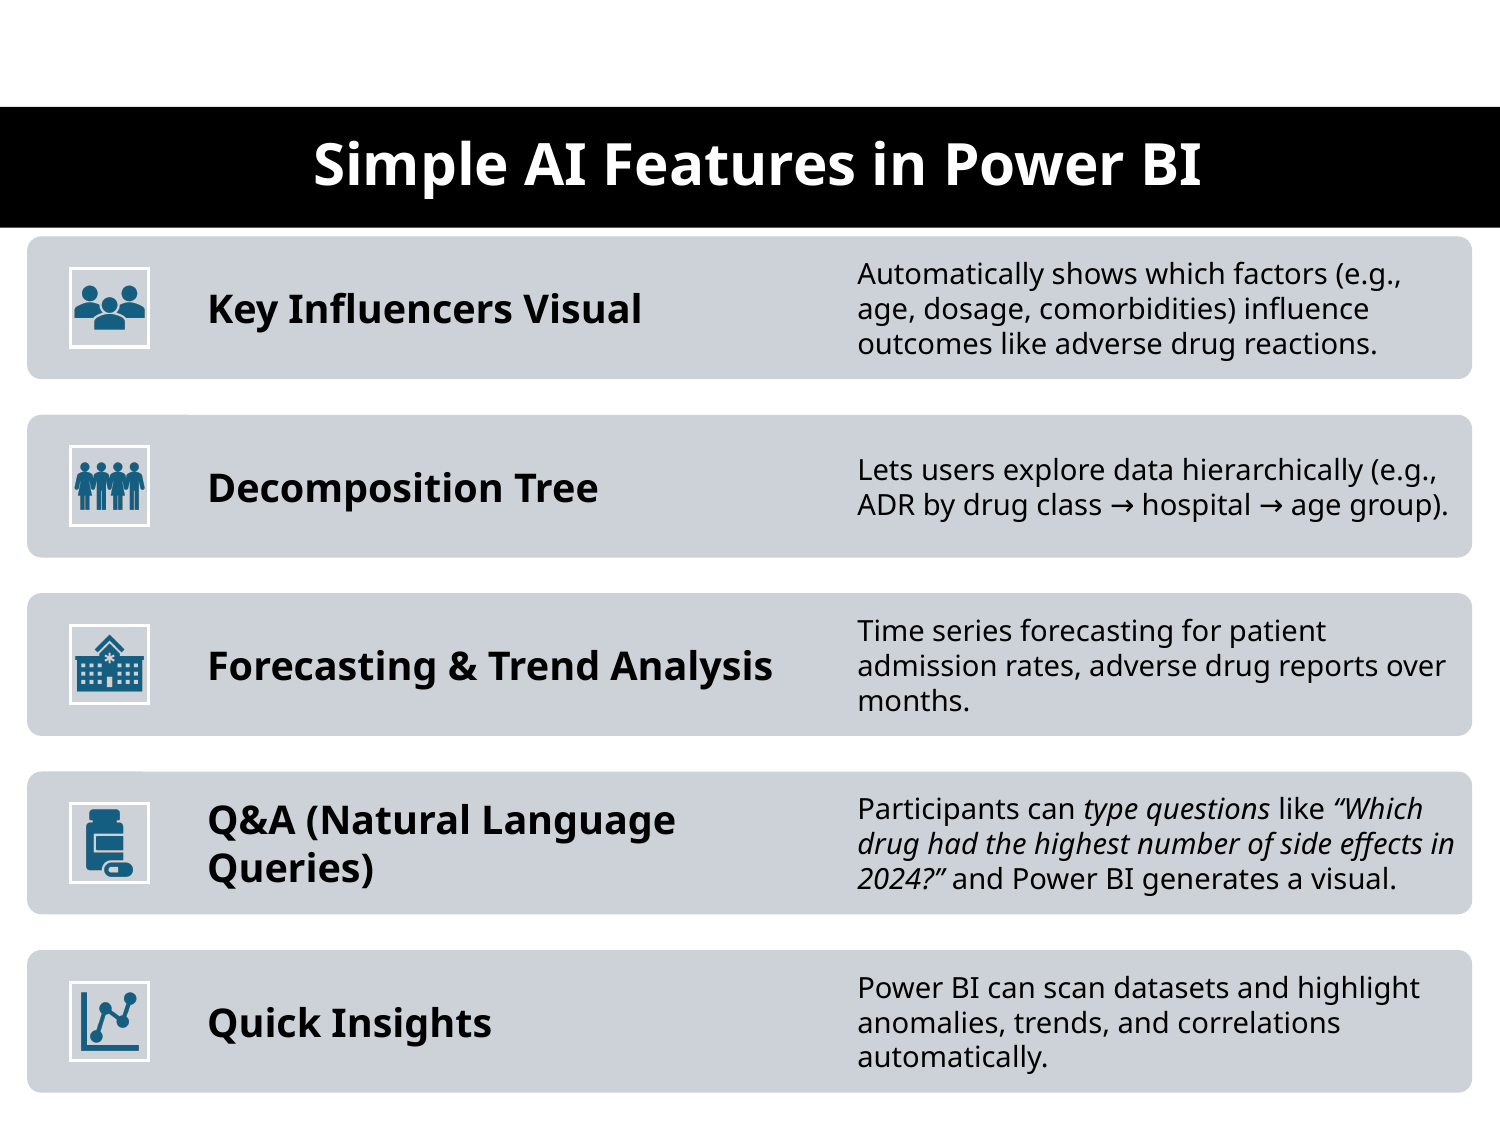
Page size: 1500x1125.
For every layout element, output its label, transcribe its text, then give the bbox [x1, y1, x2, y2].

title Simple AI Features in Power BI [68, 105, 1448, 228]
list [26, 235, 1473, 1094]
text_box [0, 105, 1500, 229]
